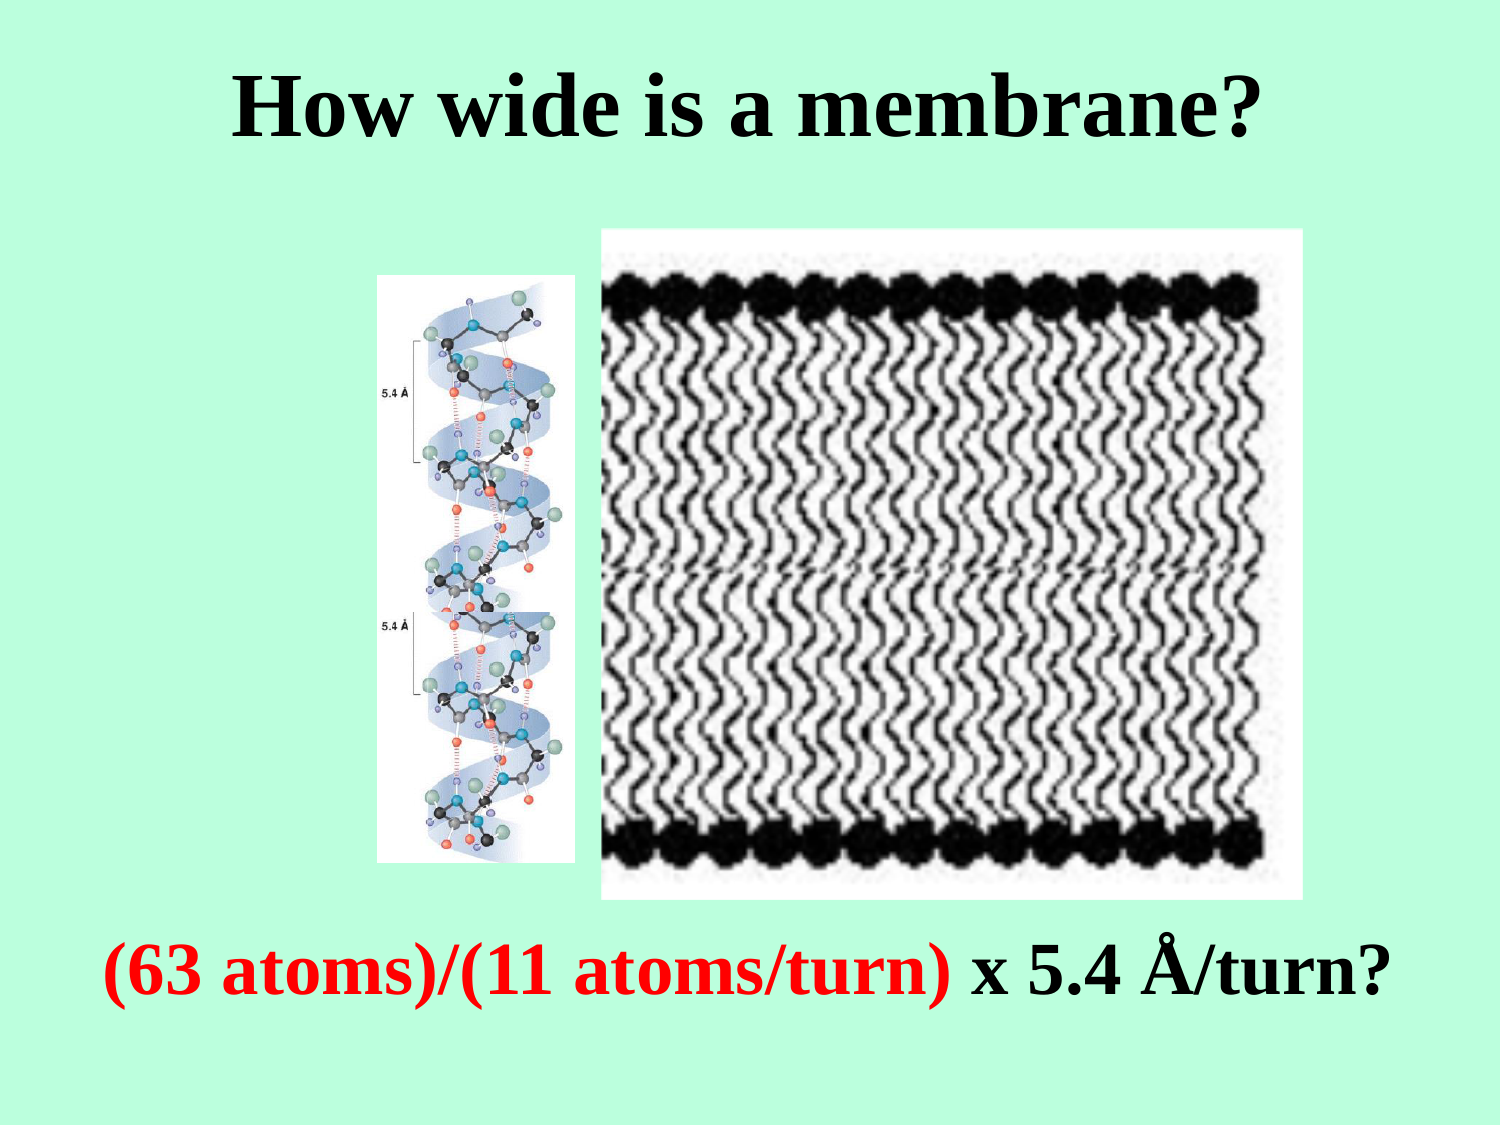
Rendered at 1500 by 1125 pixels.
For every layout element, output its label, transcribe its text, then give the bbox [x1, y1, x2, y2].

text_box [376, 274, 576, 863]
picture [603, 212, 1302, 916]
text_box (63 atoms)/(11 atoms/turn) x 5.4 Å/turn? [27, 912, 1471, 1018]
text_box How wide is a membrane? [55, 37, 1443, 163]
